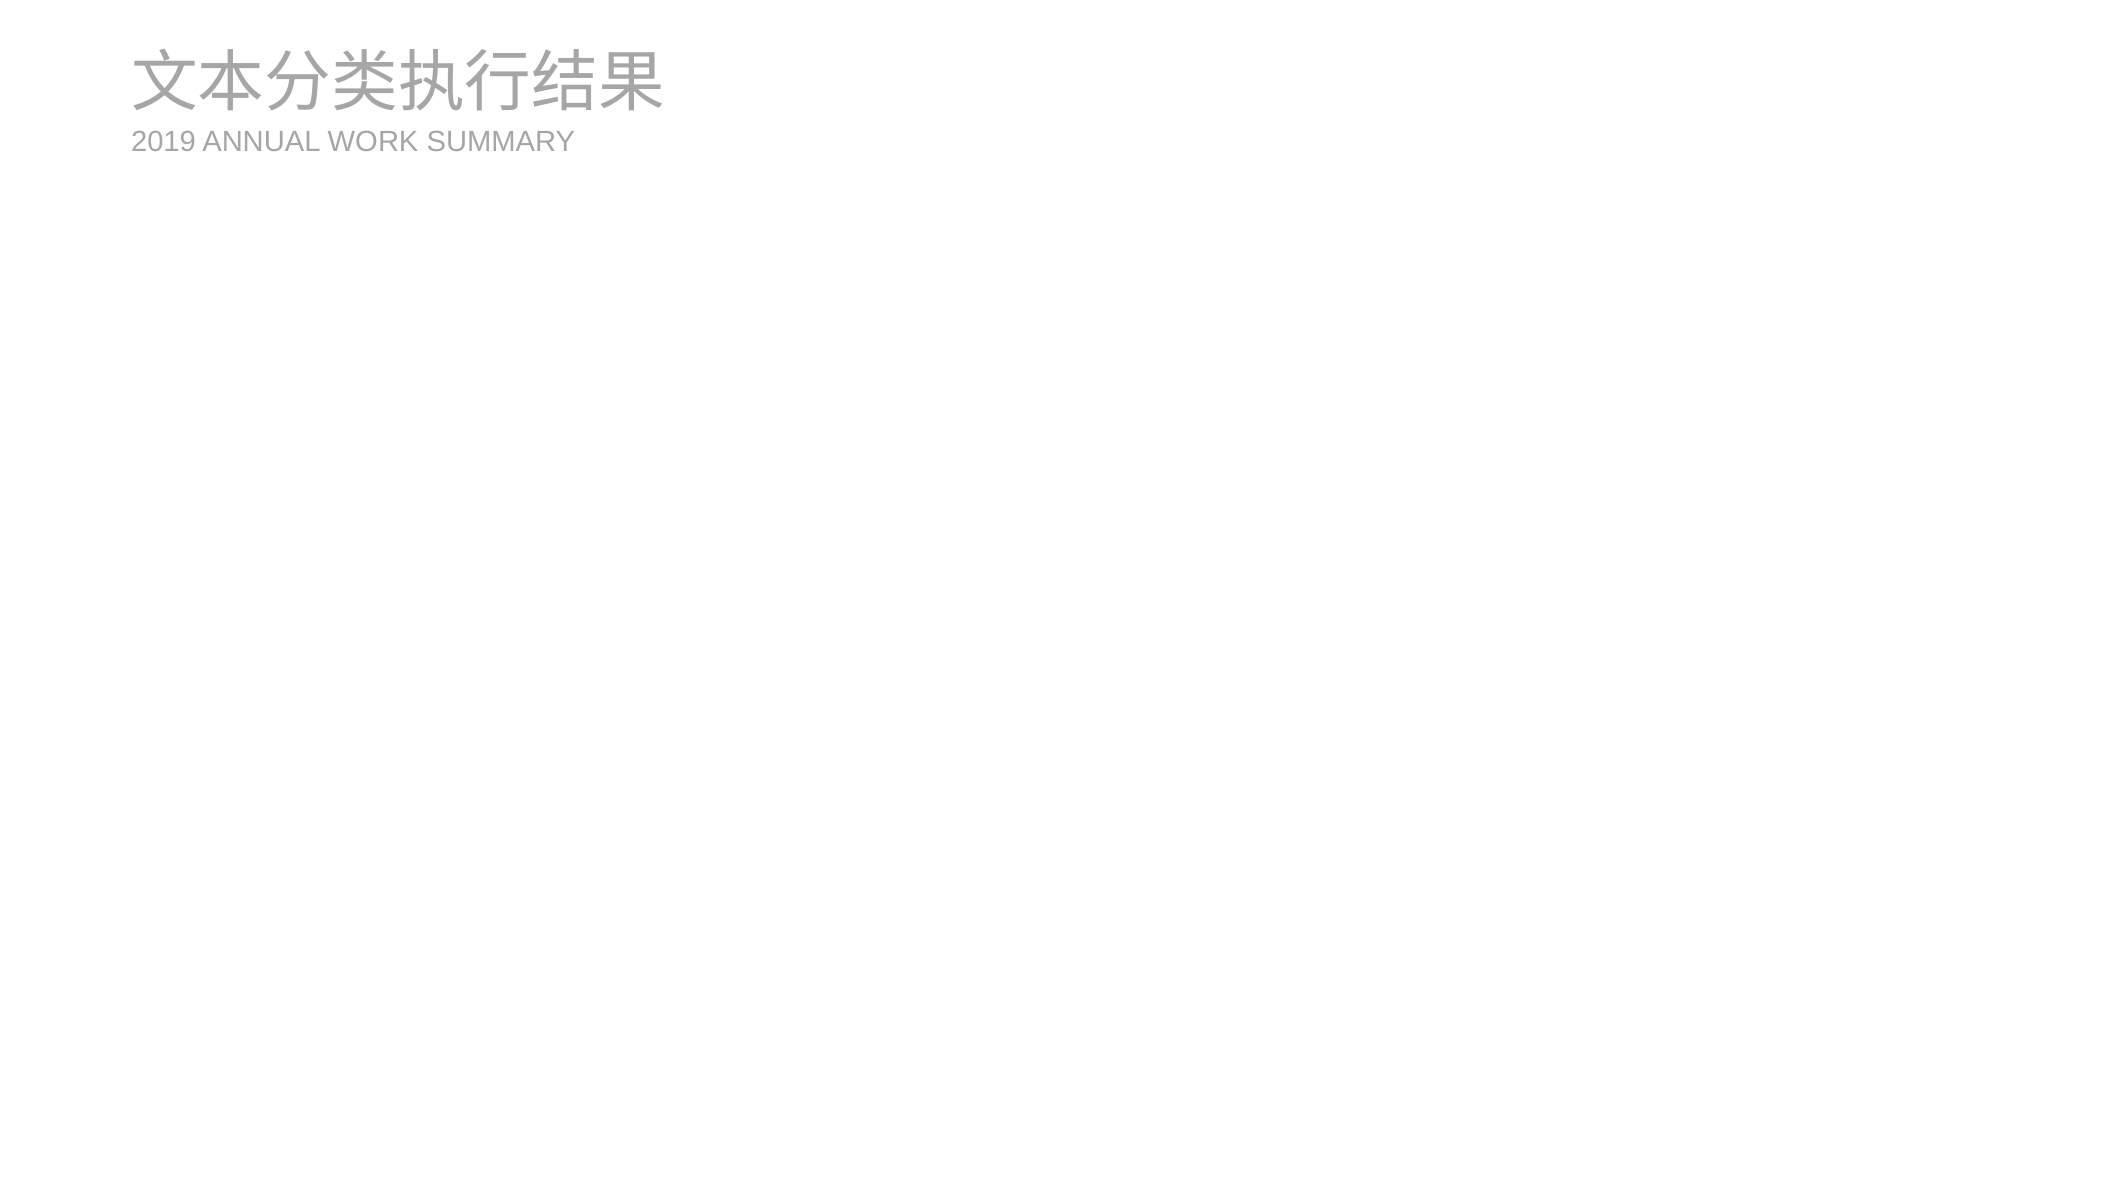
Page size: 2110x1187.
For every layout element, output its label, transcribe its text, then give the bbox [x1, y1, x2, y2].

text_box 文本分类执行结果 [130, 38, 779, 119]
text_box 2019 ANNUAL WORK SUMMARY [131, 122, 592, 158]
